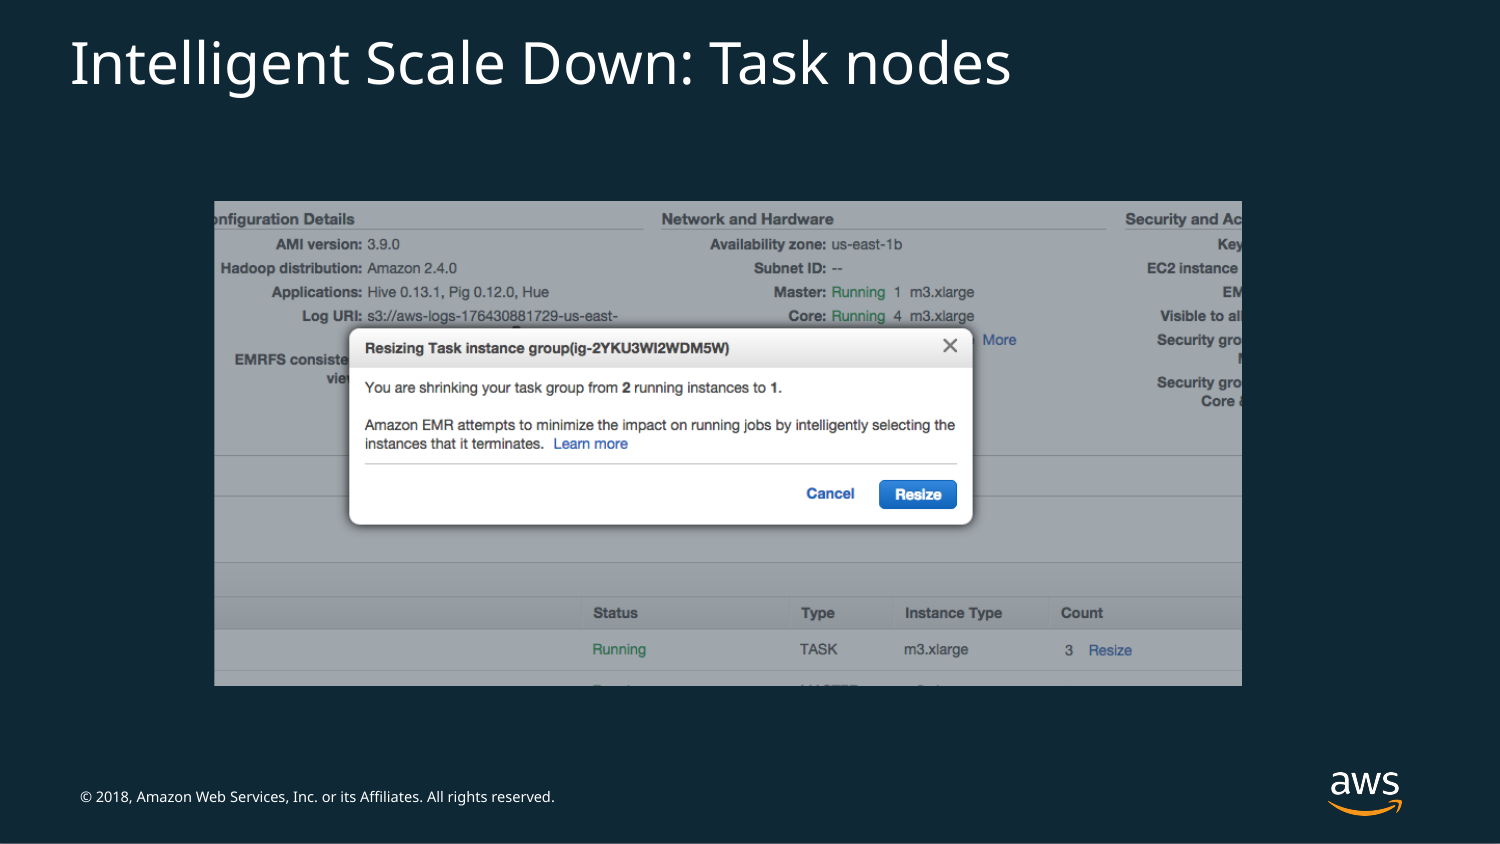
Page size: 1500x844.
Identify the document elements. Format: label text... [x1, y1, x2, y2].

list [214, 200, 1243, 687]
title Intelligent Scale Down: Task nodes [55, 18, 1402, 109]
picture [1328, 772, 1402, 816]
